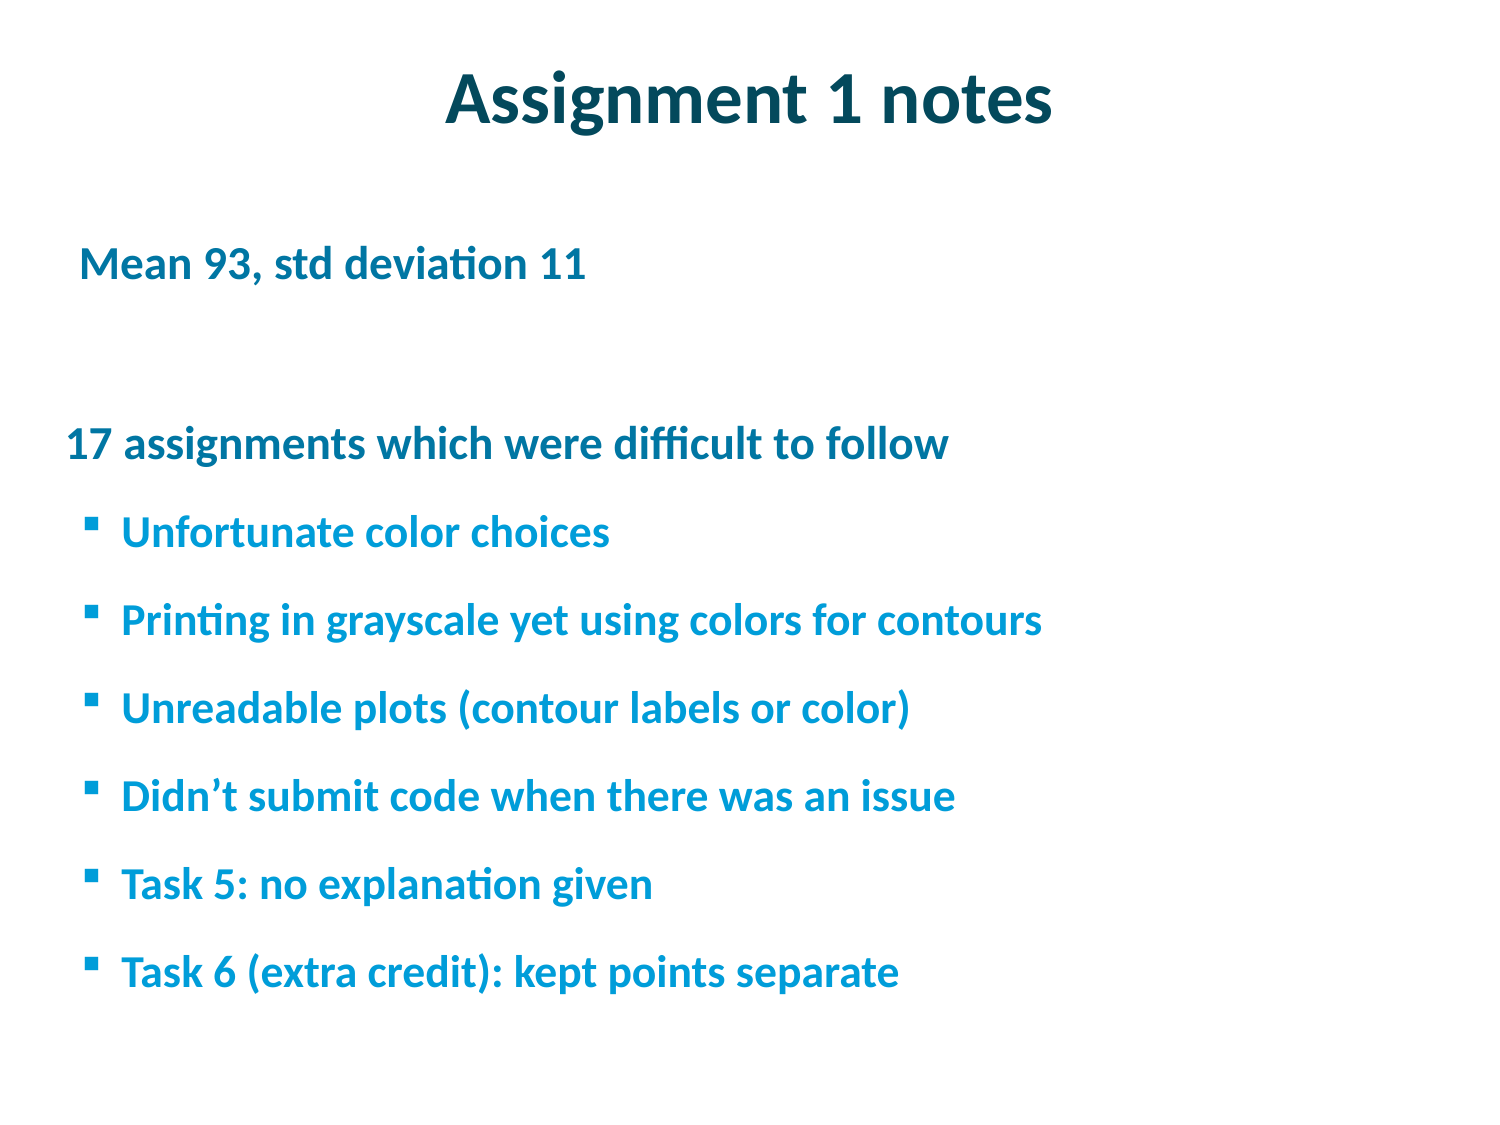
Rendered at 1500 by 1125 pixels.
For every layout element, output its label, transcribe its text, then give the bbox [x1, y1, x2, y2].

title Assignment 1 notes [75, 24, 1425, 163]
list Mean 93, std deviation 11 17 assignments which were difficult to follow Unfortunate color choices Printing in grayscale yet using colors for contours Unreadable plots (contour labels or color) Didn’t submit code when there was an issue Task 5: no explanation given Task 6 (extra credit): kept points separate [50, 224, 1425, 1005]
